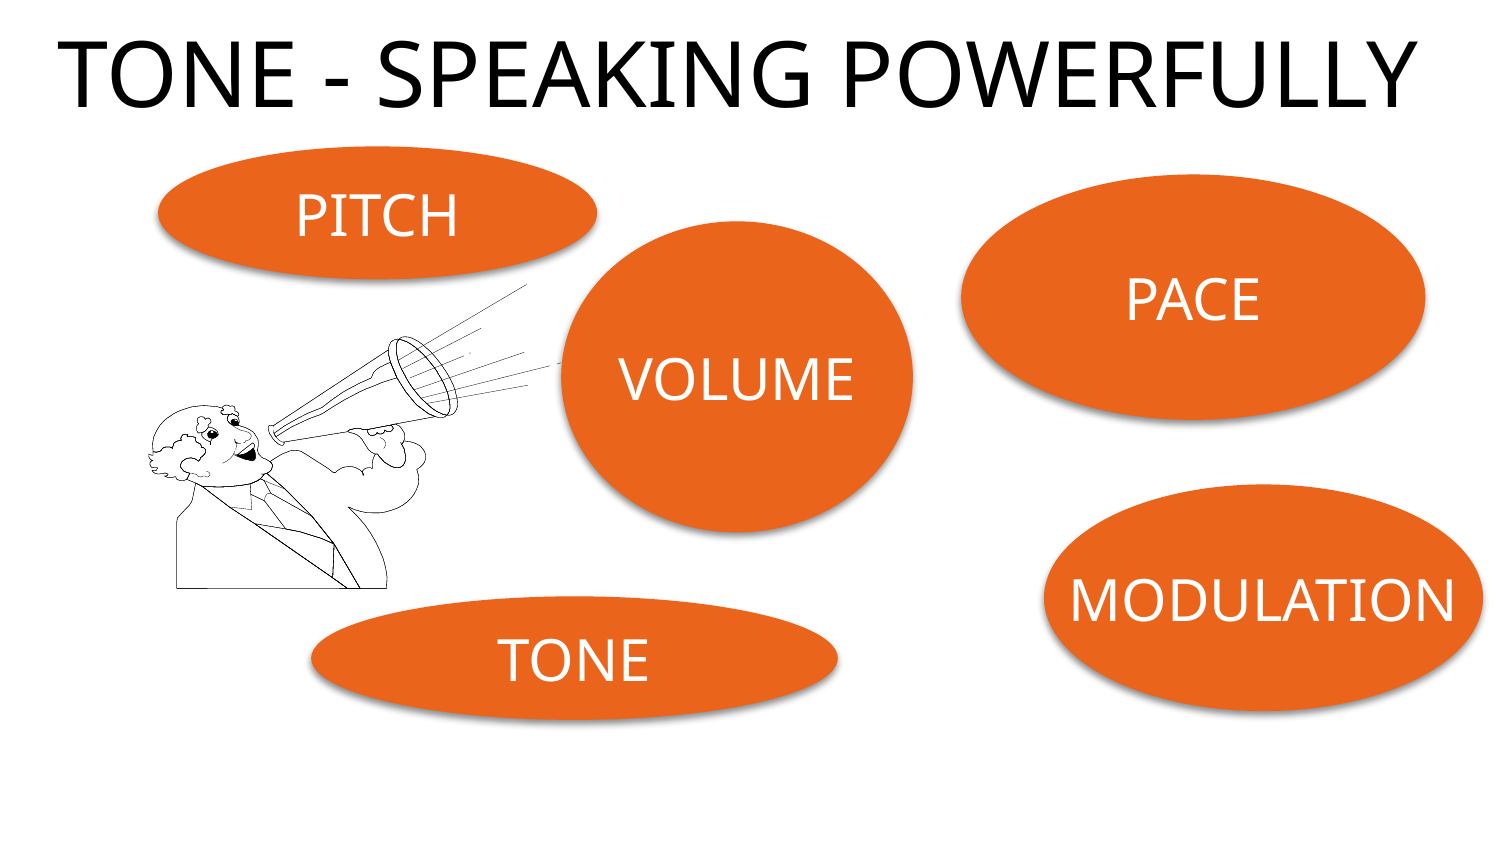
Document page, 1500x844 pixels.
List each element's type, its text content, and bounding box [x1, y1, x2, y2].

title TONE - SPEAKING POWERFULLY [0, 0, 1500, 141]
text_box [148, 284, 562, 589]
text_box VOLUME [567, 221, 913, 533]
text_box PACE [961, 174, 1426, 420]
text_box PITCH [158, 146, 598, 280]
text_box TONE [311, 596, 838, 720]
text_box MODULATION [1043, 484, 1484, 712]
